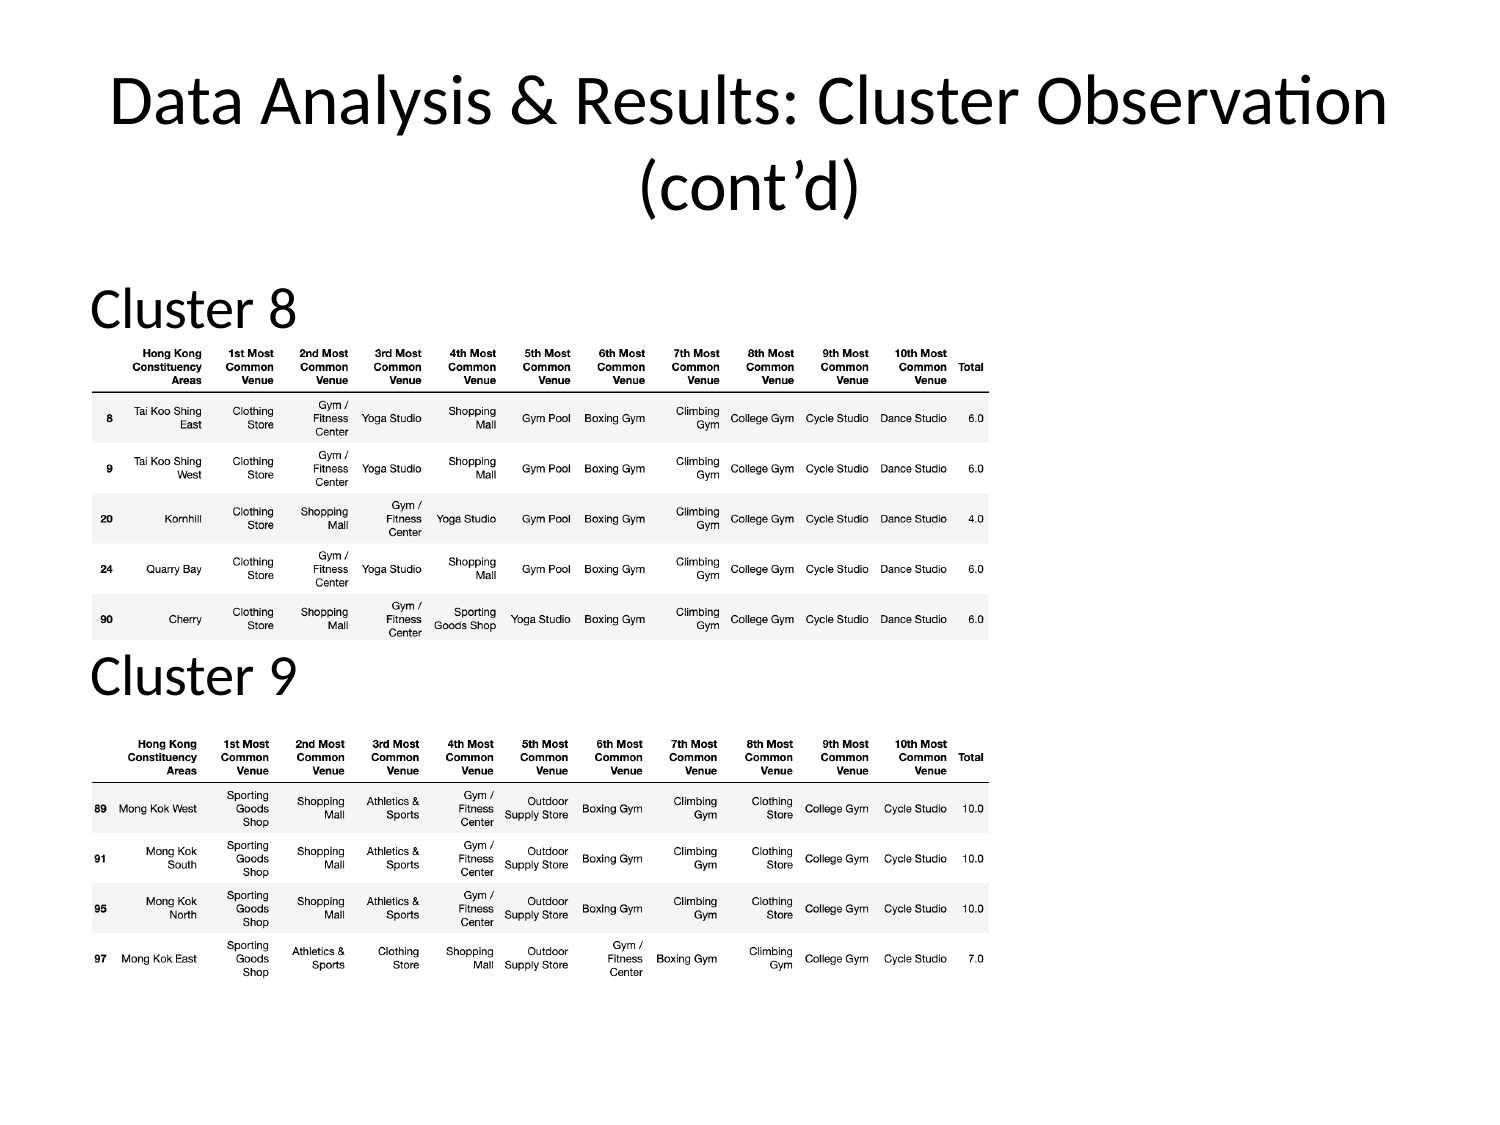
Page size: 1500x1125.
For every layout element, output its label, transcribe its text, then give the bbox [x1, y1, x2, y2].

picture [92, 734, 991, 984]
picture [92, 341, 991, 640]
list Cluster 8 Cluster 9 [75, 262, 1449, 1005]
title Data Analysis & Results: Cluster Observation (cont’d) [75, 45, 1425, 233]
